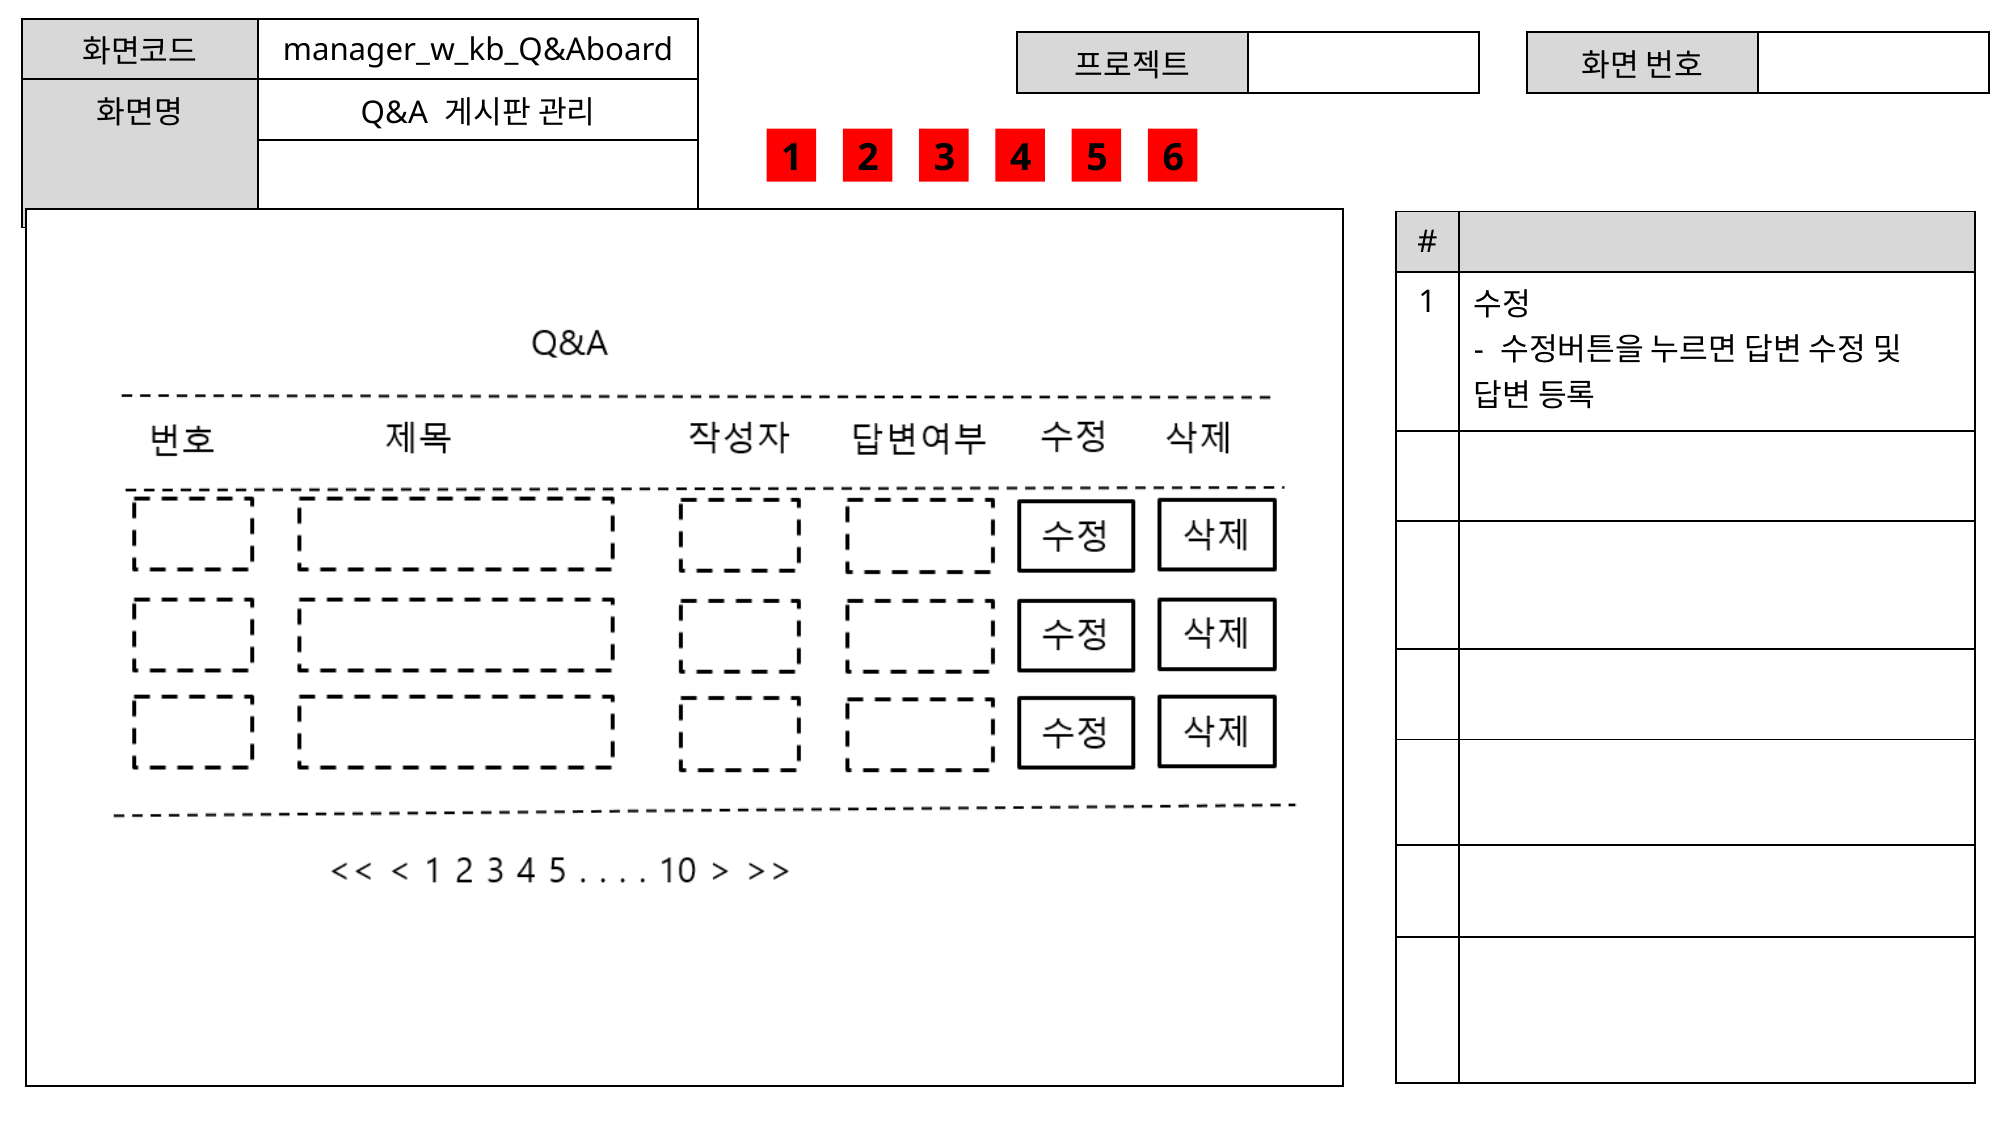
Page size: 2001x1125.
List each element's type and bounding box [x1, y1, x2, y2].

table_cell [1397, 650, 1458, 739]
text_box [25, 208, 1344, 1087]
table_cell [1460, 432, 1974, 520]
table_cell [1460, 650, 1974, 739]
table_cell [1460, 273, 1974, 430]
table_cell [1397, 522, 1458, 648]
text_box [995, 128, 1045, 182]
table_header [1249, 33, 1478, 92]
text_box [1147, 128, 1198, 182]
text_box [842, 128, 893, 182]
table_cell [1397, 740, 1458, 844]
table_cell [259, 80, 697, 139]
table_cell [1397, 273, 1458, 430]
table_cell [1460, 938, 1974, 1082]
table_cell [1460, 740, 1974, 844]
text_box [766, 128, 817, 182]
text_box [919, 128, 969, 182]
table_cell [259, 141, 697, 208]
table_header [1397, 212, 1458, 271]
table_cell [1397, 846, 1458, 936]
picture [54, 279, 1315, 1015]
table_header [1018, 33, 1247, 92]
table_cell [1460, 522, 1974, 648]
table_cell [1397, 432, 1458, 520]
table_cell [1460, 846, 1974, 936]
table_header [1460, 212, 1974, 271]
text_box [1071, 128, 1122, 182]
table_cell [23, 80, 257, 227]
table_header [1759, 33, 1988, 92]
table_cell [1397, 938, 1458, 1082]
table_header [23, 20, 257, 78]
table_header [1528, 33, 1757, 92]
table_header [259, 20, 697, 78]
